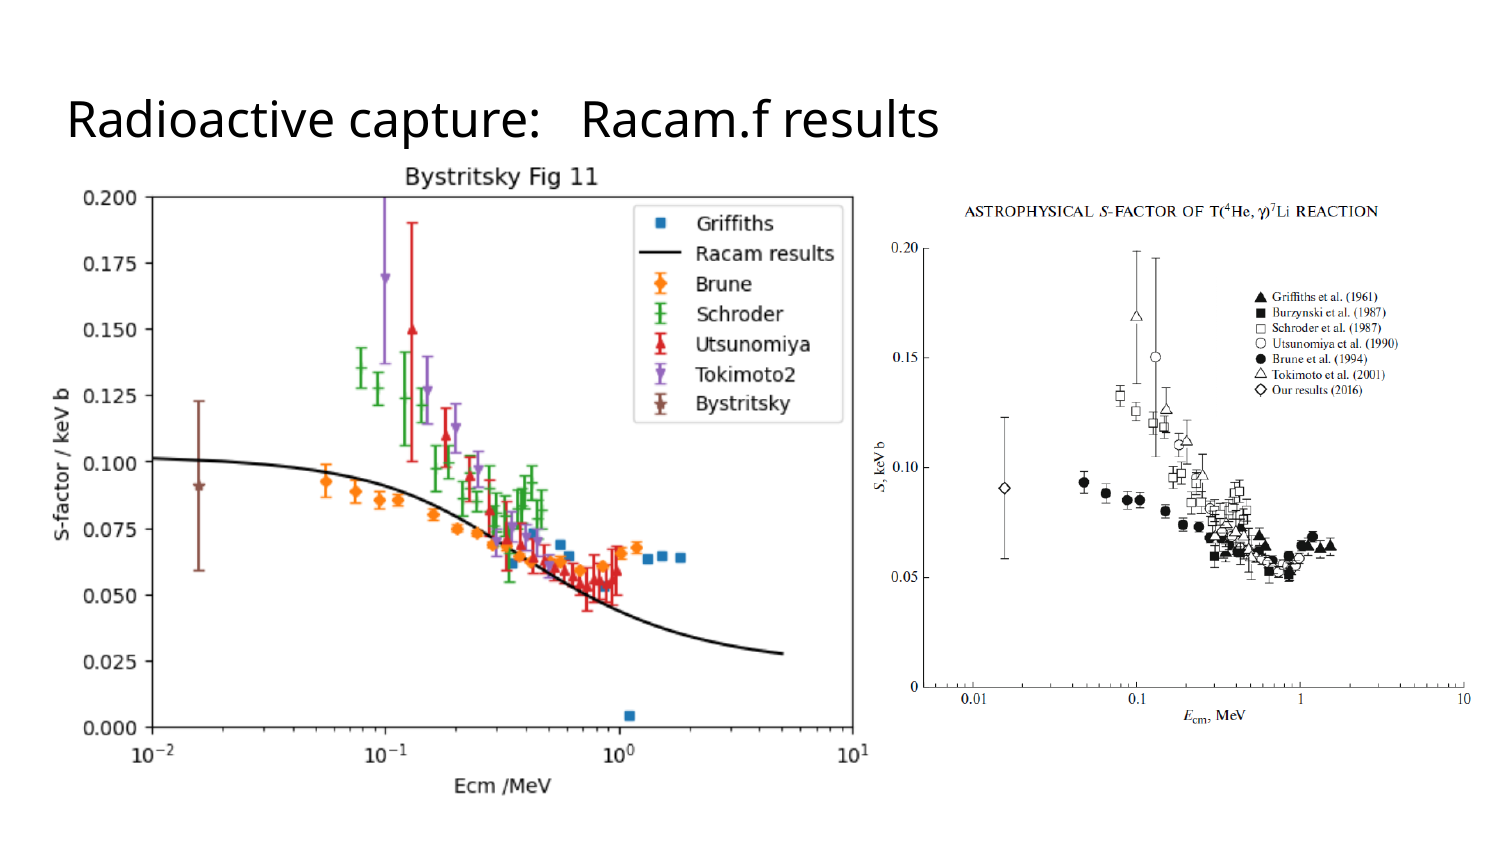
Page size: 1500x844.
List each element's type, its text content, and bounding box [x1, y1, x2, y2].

picture [50, 166, 1474, 797]
title Radioactive capture: Racam.f results [51, 72, 1348, 167]
